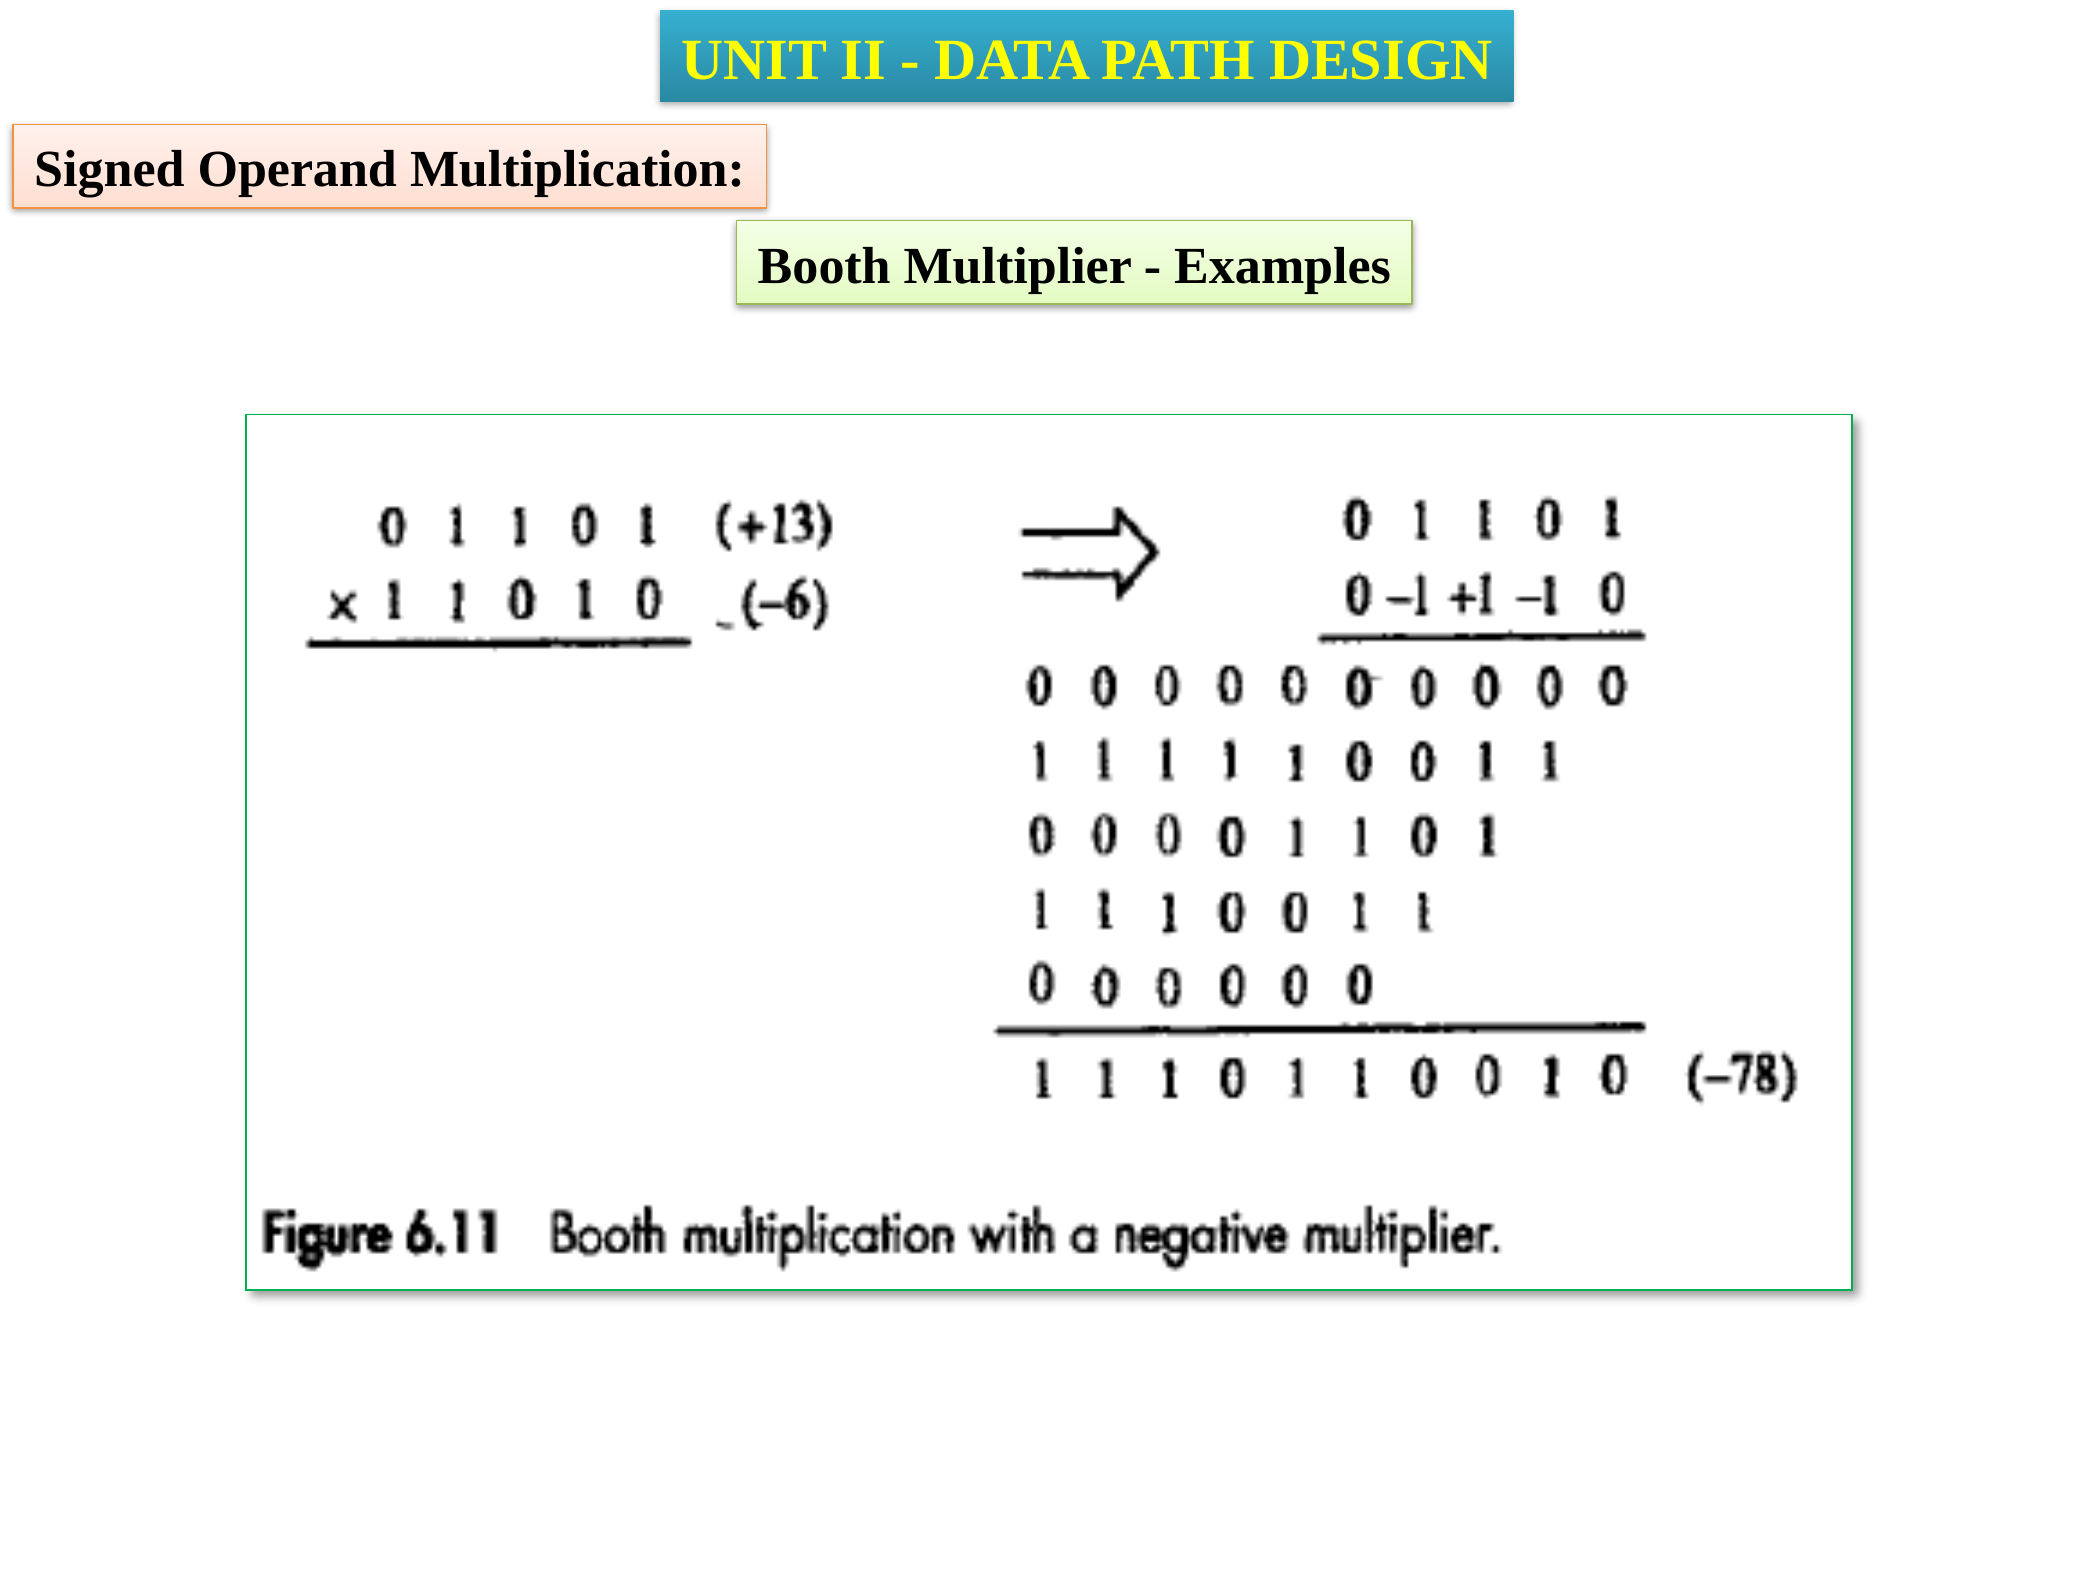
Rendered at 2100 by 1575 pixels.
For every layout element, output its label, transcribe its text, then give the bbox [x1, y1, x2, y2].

picture [246, 414, 1852, 1290]
text_box UNIT II - DATA PATH DESIGN [660, 10, 1514, 102]
text_box Booth Multiplier - Examples [736, 220, 1413, 305]
text_box Signed Operand Multiplication: [12, 124, 767, 209]
